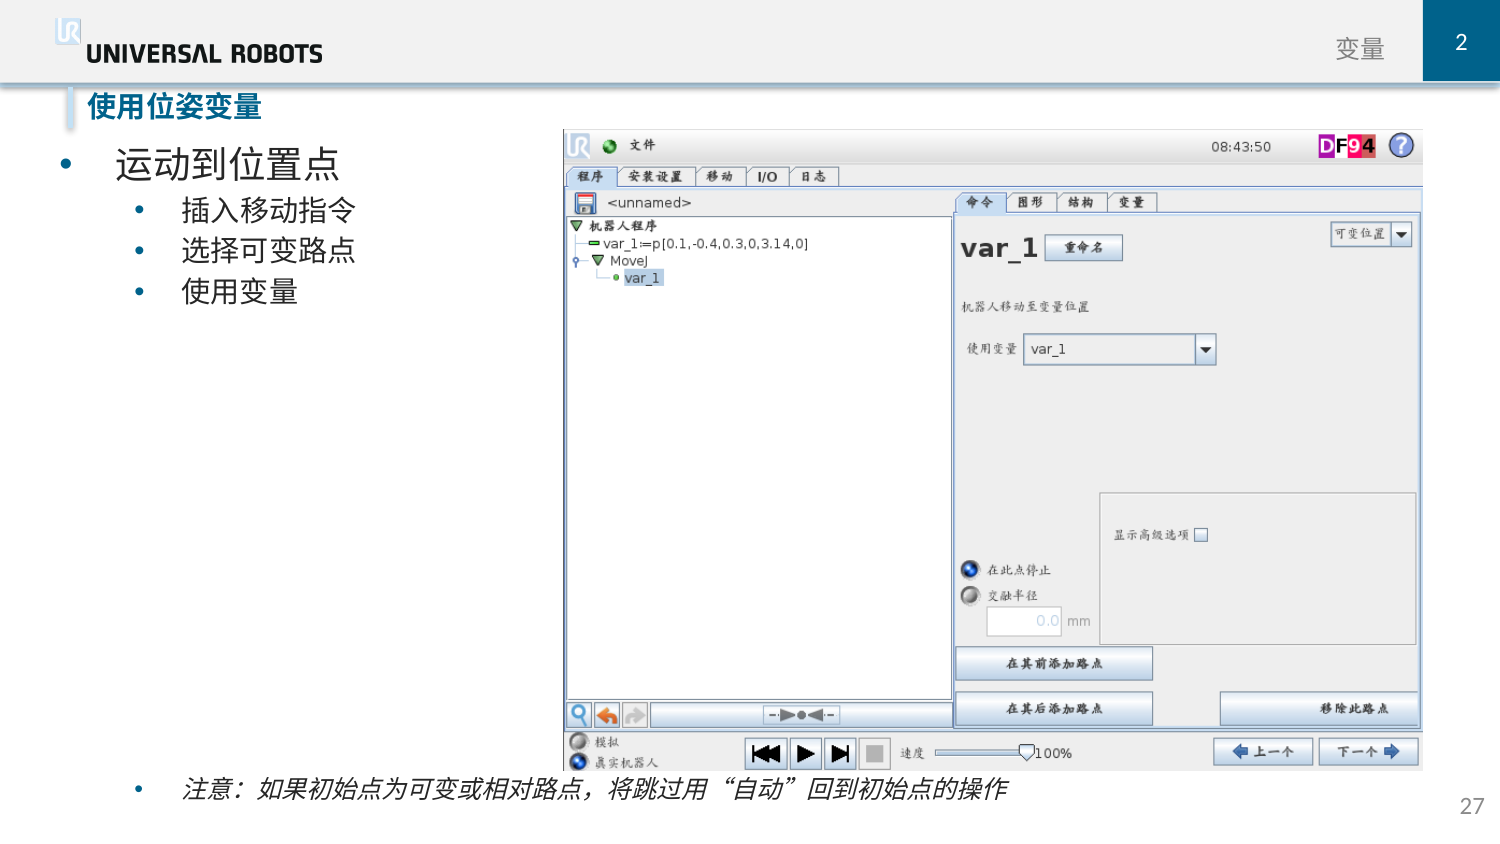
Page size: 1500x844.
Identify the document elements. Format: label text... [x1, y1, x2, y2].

picture [55, 18, 322, 63]
list 2 [1422, 0, 1500, 82]
slide_number 27 [1350, 782, 1500, 827]
list 使用位姿变量 [87, 87, 749, 130]
list 变量 [750, 0, 1386, 65]
picture [562, 128, 1423, 771]
text_box 运动到位置点 插入移动指令 选择可变路点 使用变量 注意：如果初始点为可变或相对路点，将跳过用“自动”回到初始点的操作 [44, 133, 1455, 782]
